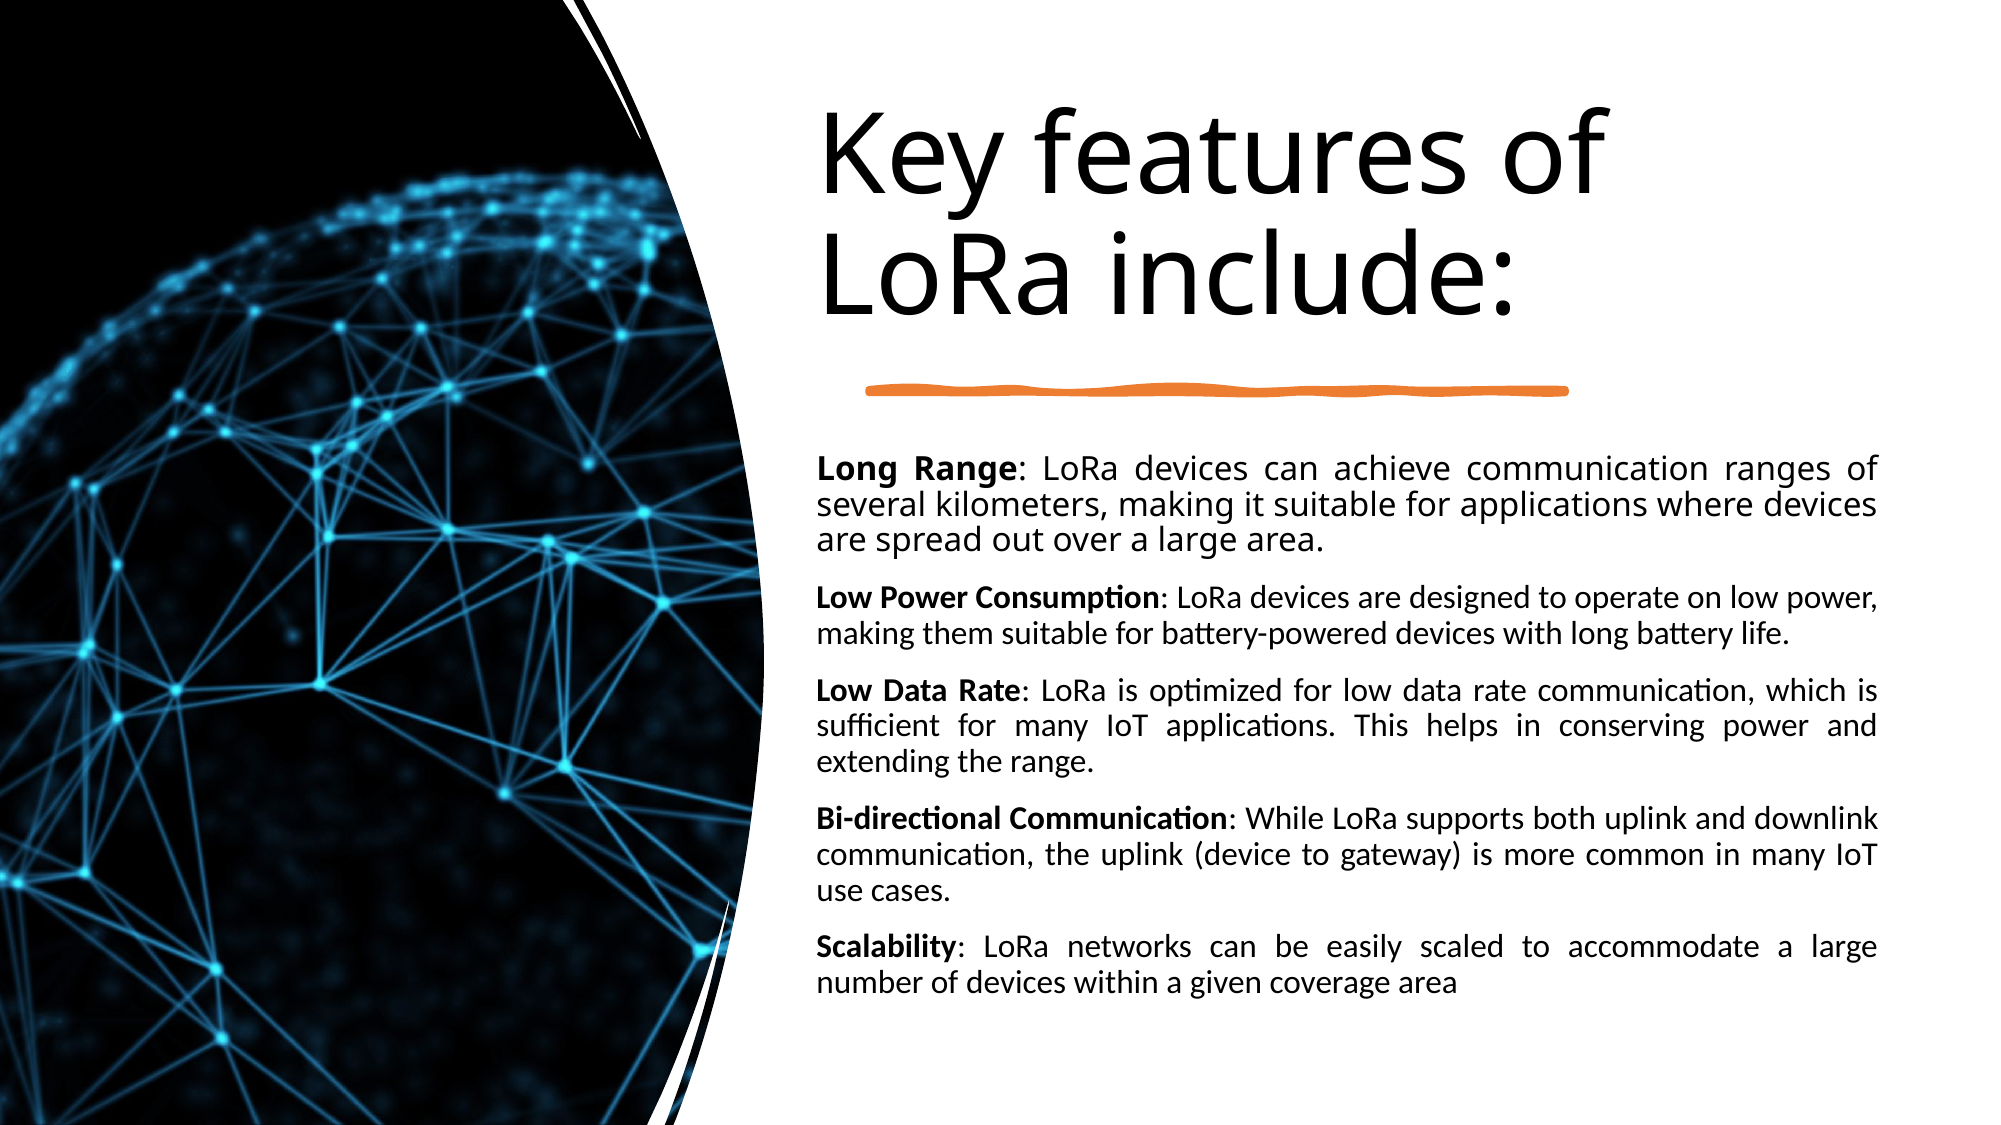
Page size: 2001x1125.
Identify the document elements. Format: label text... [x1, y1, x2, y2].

picture [0, 0, 764, 1125]
title Key features of LoRa include: [801, 53, 1895, 347]
text_box [764, 0, 2000, 1125]
list Long Range: LoRa devices can achieve communication ranges of several kilometers, making it suitable for applications where devices are spread out over a large area. Low Power Consumption: LoRa devices are designed to operate on low power, making them suitable for battery-powered devices with long battery life. Low Data Rate: LoRa is optimized for low data rate communication, which is sufficient for many IoT applications. This helps in conserving power and extending the range. Bi-directional Communication: While LoRa supports both uplink and downlink communication, the uplink (device to gateway) is more common in many IoT use cases. Scalability: LoRa networks can be easily scaled to accommodate a large number of devices within a given coverage area [801, 443, 1895, 1016]
text_box [867, 385, 1567, 396]
